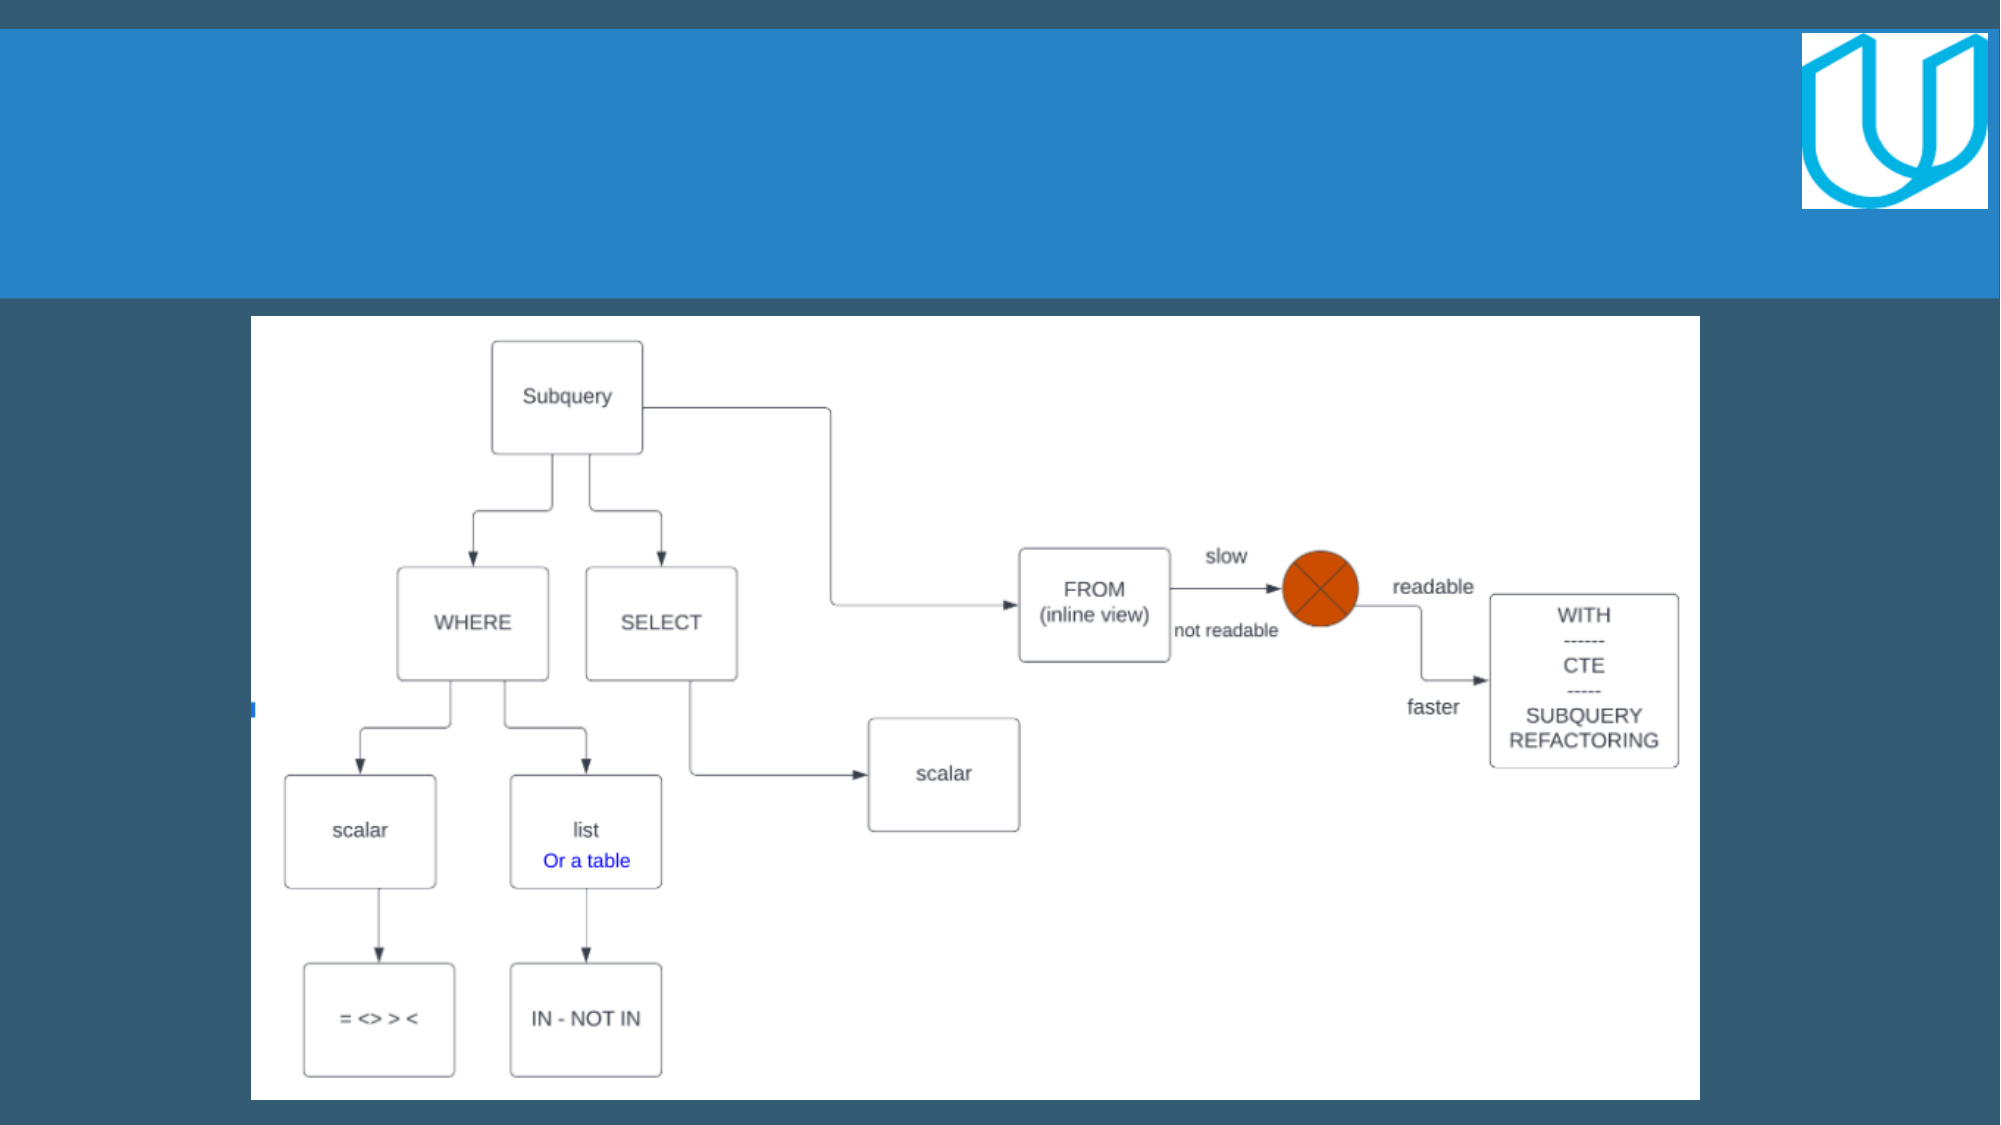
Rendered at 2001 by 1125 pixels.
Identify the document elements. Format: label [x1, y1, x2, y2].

picture [1900, 175, 1911, 189]
picture [1900, 124, 1988, 209]
text_box [99, 44, 1900, 233]
picture [1932, 48, 1973, 166]
picture [251, 316, 1700, 1100]
picture [1802, 33, 1988, 167]
